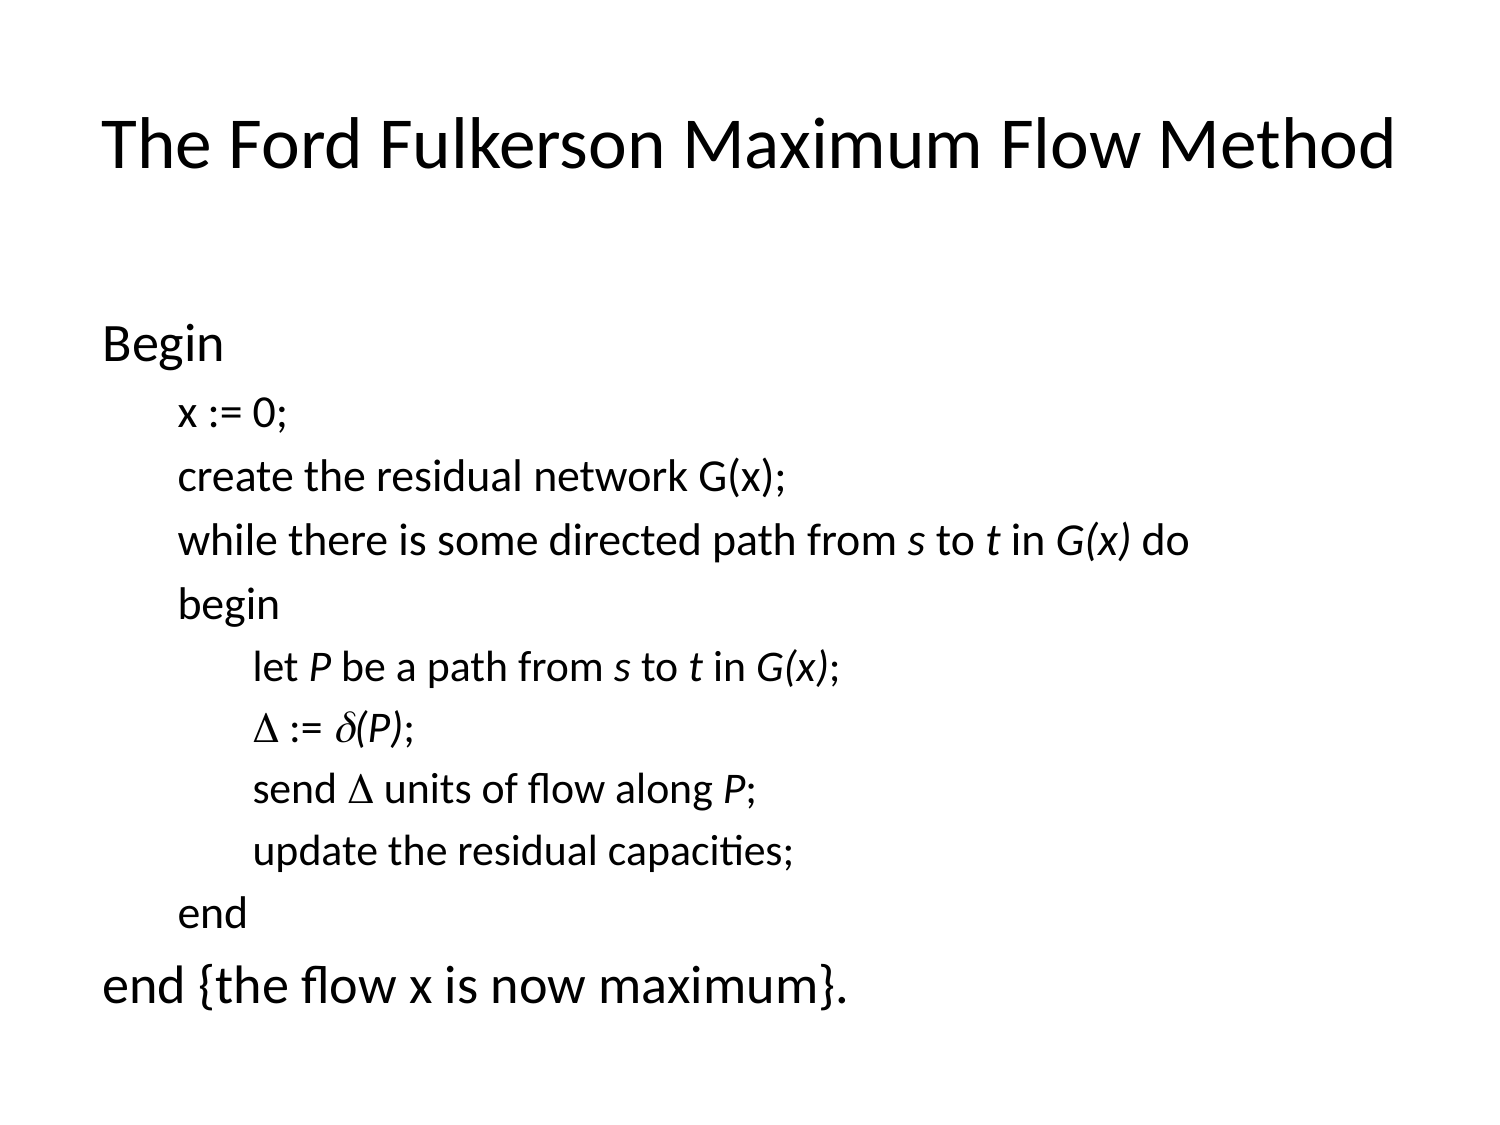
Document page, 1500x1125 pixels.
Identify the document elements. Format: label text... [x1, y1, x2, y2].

title The Ford Fulkerson Maximum Flow Method [75, 45, 1425, 233]
list Begin x := 0; create the residual network G(x); while there is some directed path from s to t in G(x) do begin let P be a path from s to t in G(x);  := d(P); send  units of flow along P; update the residual capacities; end end {the flow x is now maximum}. [87, 299, 1450, 1125]
